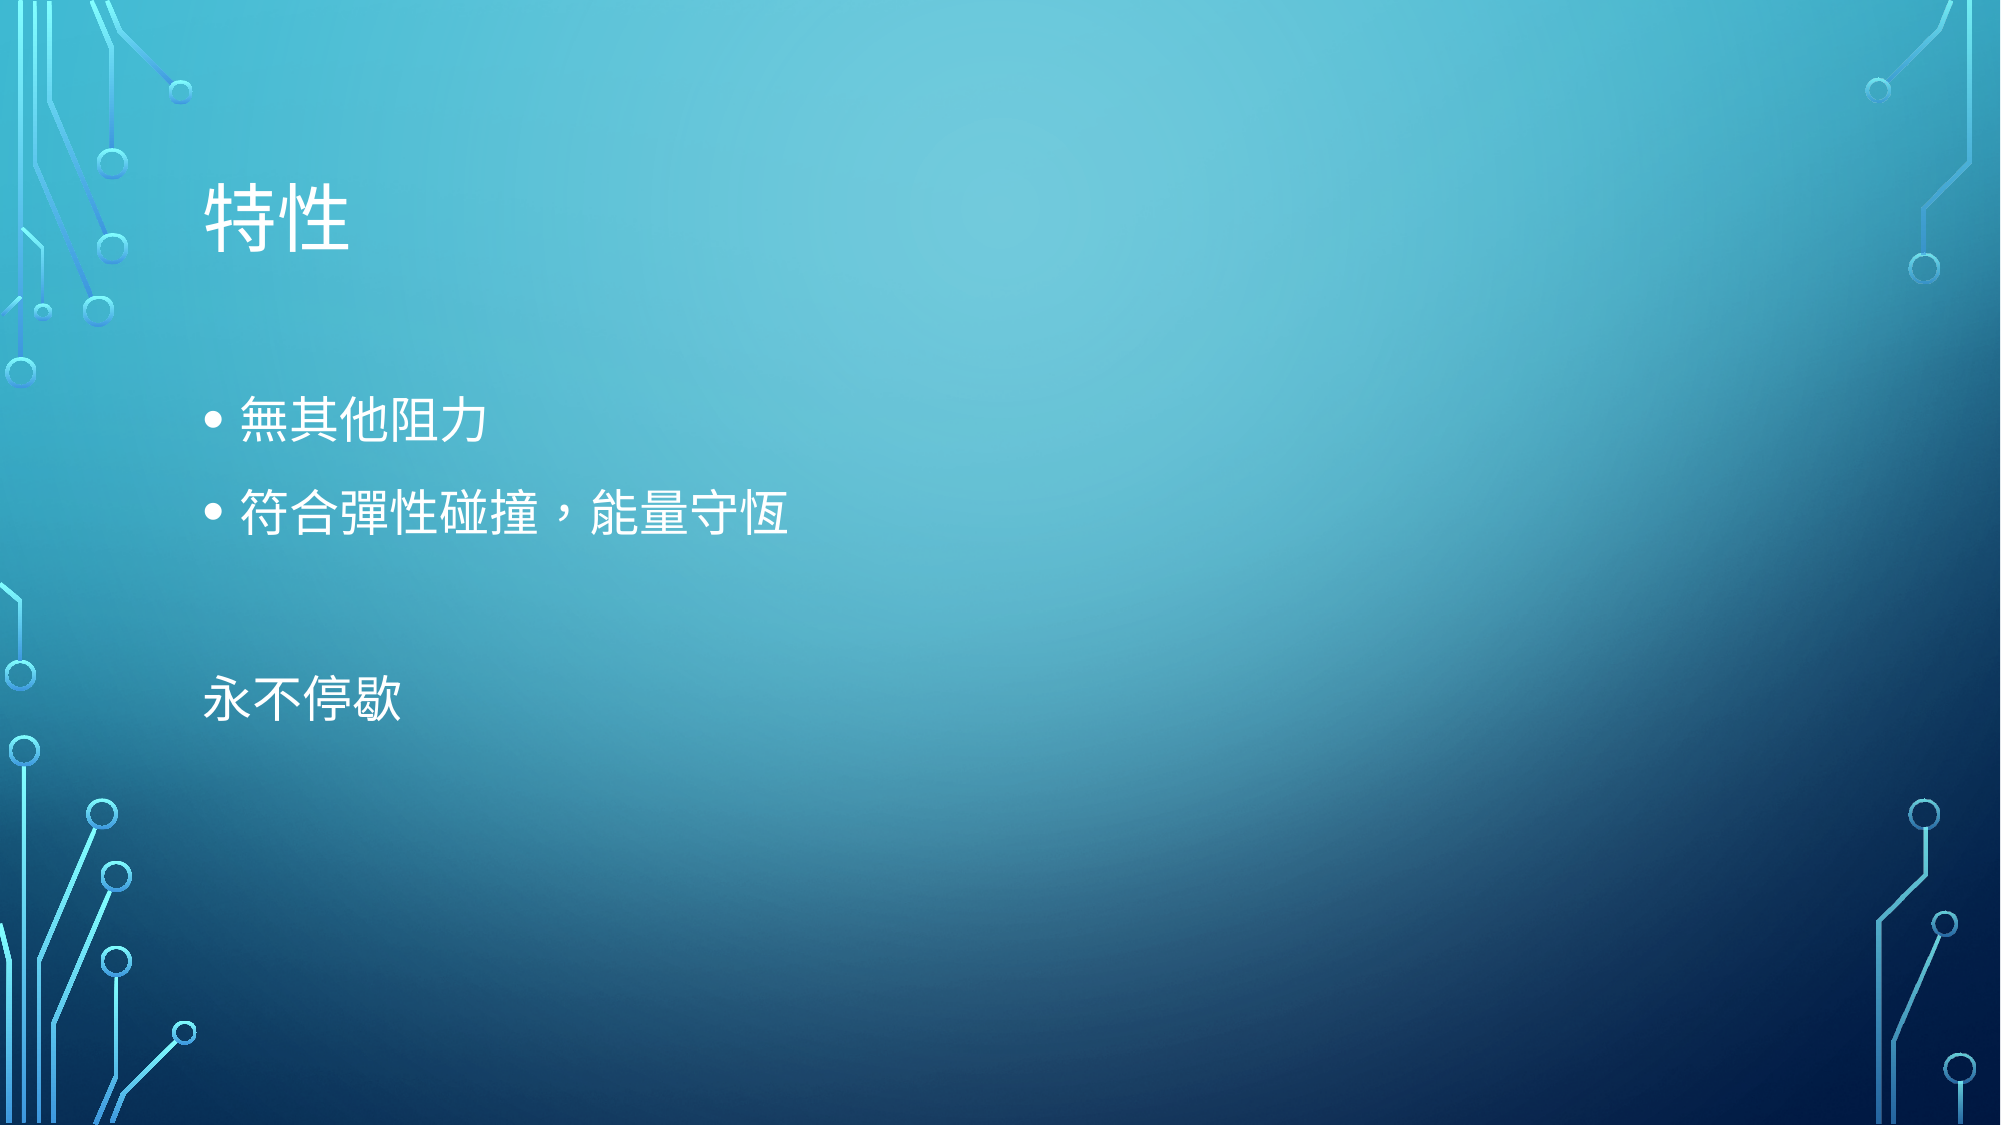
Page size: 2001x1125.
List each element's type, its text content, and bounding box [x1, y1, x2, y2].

title 特性 [187, 101, 1813, 344]
list 無其他阻力 符合彈性碰撞，能量守恆 永不停歇 [187, 369, 1813, 950]
